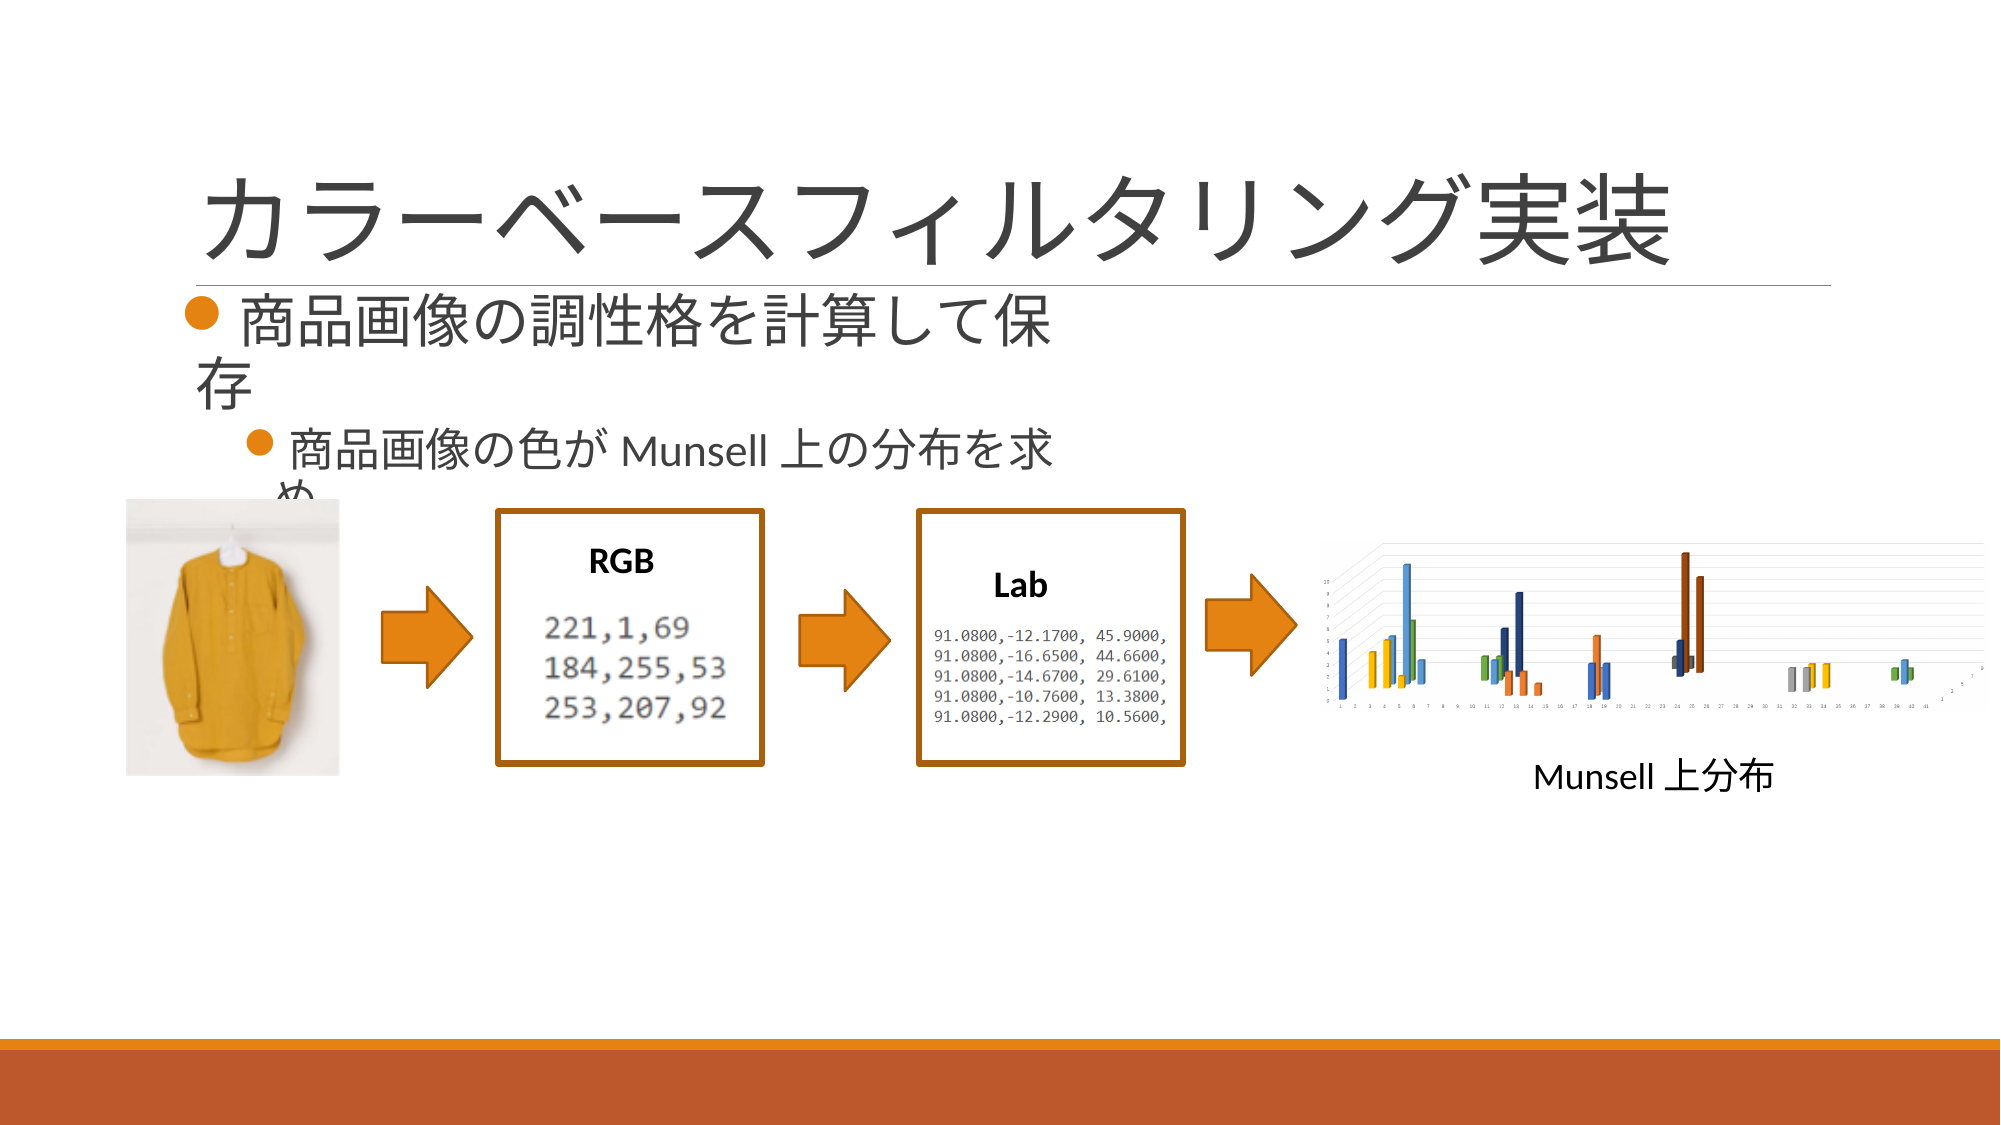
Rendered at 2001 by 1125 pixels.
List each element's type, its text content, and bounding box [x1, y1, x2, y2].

picture [125, 498, 345, 776]
picture [1319, 539, 1990, 711]
list 商品画像の調性格を計算して保存 商品画像の色がMunsell上の分布を求め [180, 285, 1098, 945]
text_box [1204, 573, 1298, 677]
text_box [497, 510, 763, 765]
text_box [380, 585, 474, 690]
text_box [918, 510, 1184, 765]
text_box [798, 588, 892, 693]
text_box Munsell上分布 [1518, 745, 1792, 805]
title カラーベースフィルタリング実装 [180, 47, 1830, 285]
